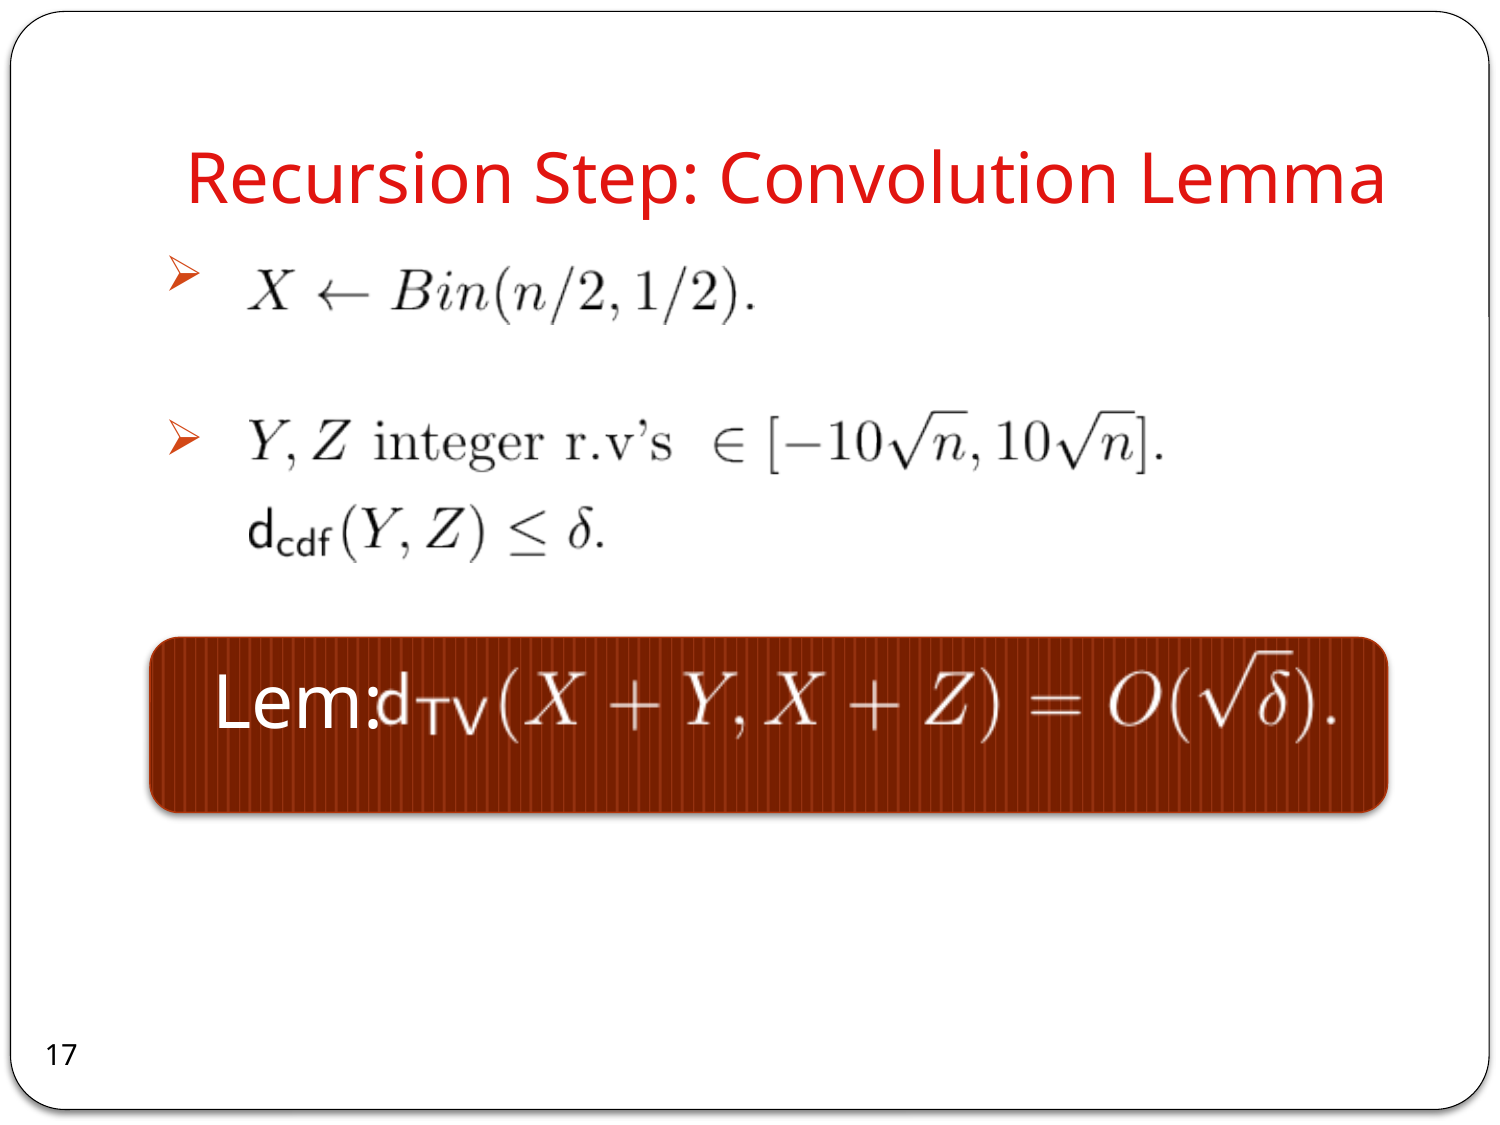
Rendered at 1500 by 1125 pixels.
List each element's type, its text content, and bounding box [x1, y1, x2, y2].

picture [249, 410, 1165, 563]
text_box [149, 637, 1388, 813]
picture [246, 264, 756, 326]
list [150, 237, 1425, 988]
slide_number 17 [23, 1018, 99, 1094]
title Recursion Step: Convolution Lemma [150, 45, 1425, 233]
